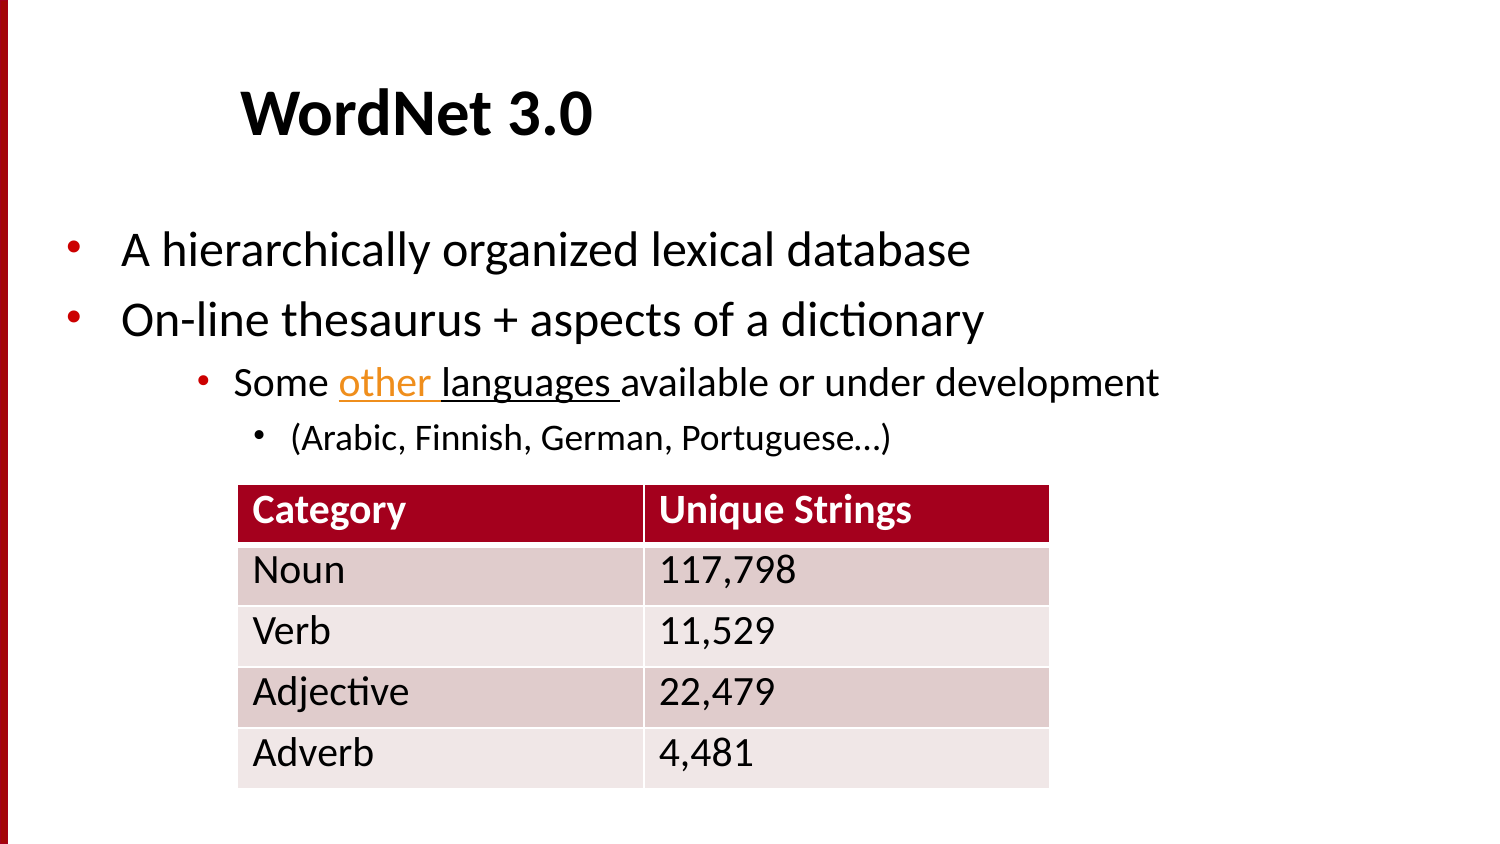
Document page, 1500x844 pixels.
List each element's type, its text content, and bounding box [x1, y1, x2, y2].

table_cell Adjective [238, 668, 643, 727]
title WordNet 3.0 [225, 34, 1450, 157]
table_cell Verb [238, 607, 643, 666]
list A hierarchically organized lexical database On-line thesaurus + aspects of a dictionary Some other languages available or under development (Arabic, Finnish, German, Portuguese…) [50, 209, 1450, 757]
table_cell 4,481 [645, 729, 1049, 788]
table_cell Noun [238, 548, 643, 605]
table_header Unique Strings [645, 485, 1049, 542]
table_cell Adverb [238, 729, 643, 788]
table_cell 11,529 [645, 607, 1049, 666]
table_cell 117,798 [645, 548, 1049, 605]
table_header Category [238, 485, 643, 542]
table_cell 22,479 [645, 668, 1049, 727]
